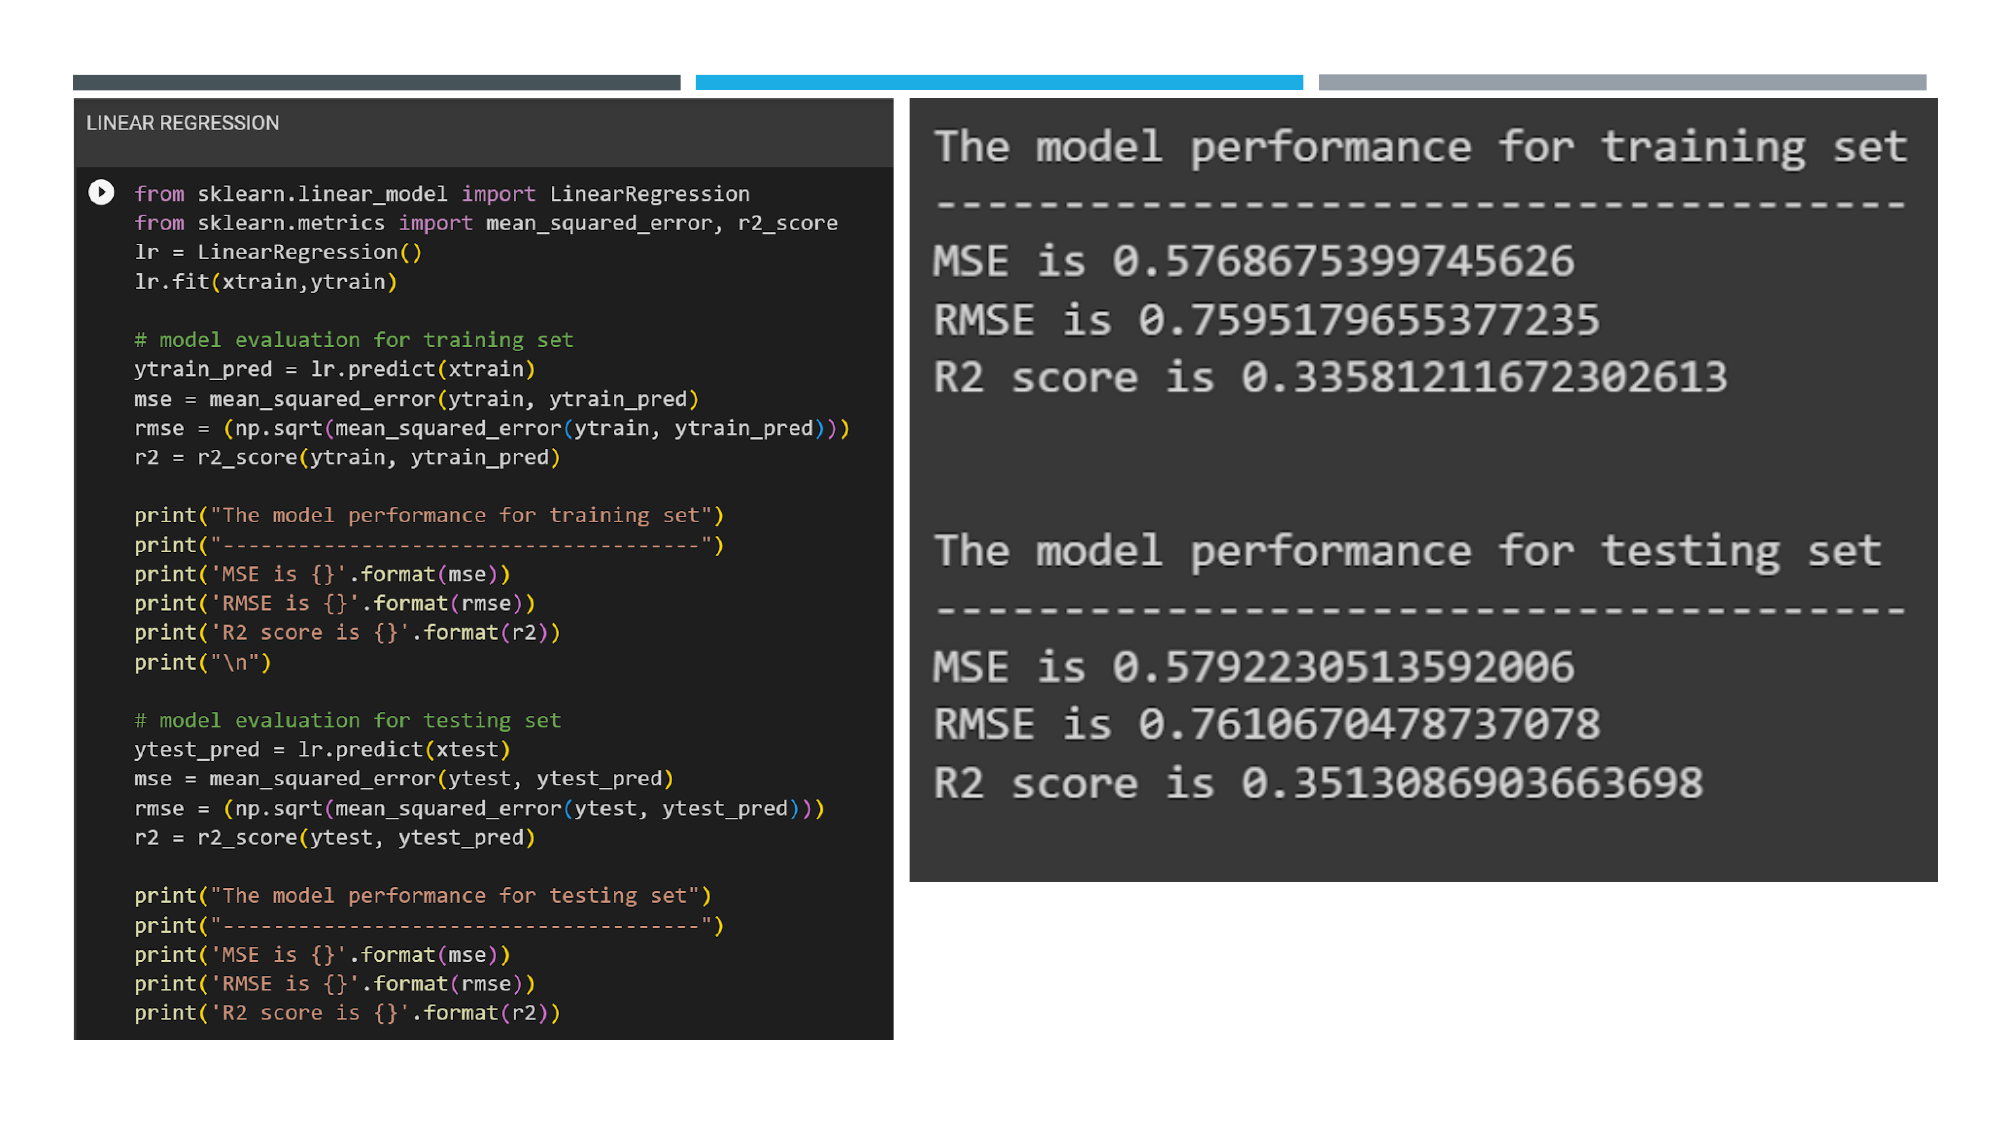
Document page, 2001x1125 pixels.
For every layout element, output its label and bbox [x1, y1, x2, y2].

picture [909, 98, 1939, 882]
picture [73, 98, 894, 1040]
